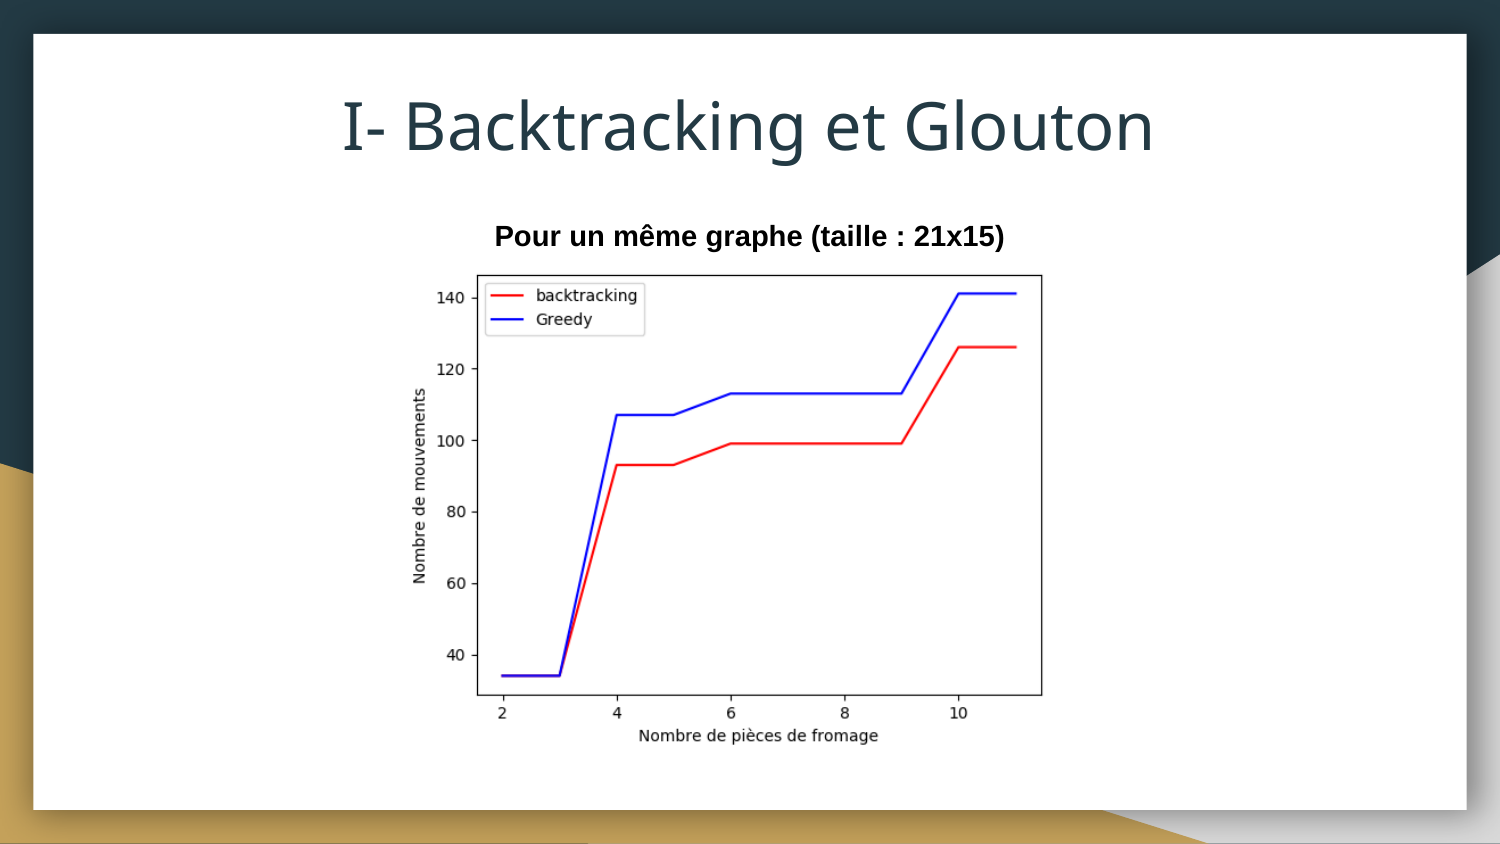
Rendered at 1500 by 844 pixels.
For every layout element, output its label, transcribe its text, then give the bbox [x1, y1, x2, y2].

title I- Backtracking et Glouton [134, 68, 1366, 226]
picture [386, 209, 1114, 755]
